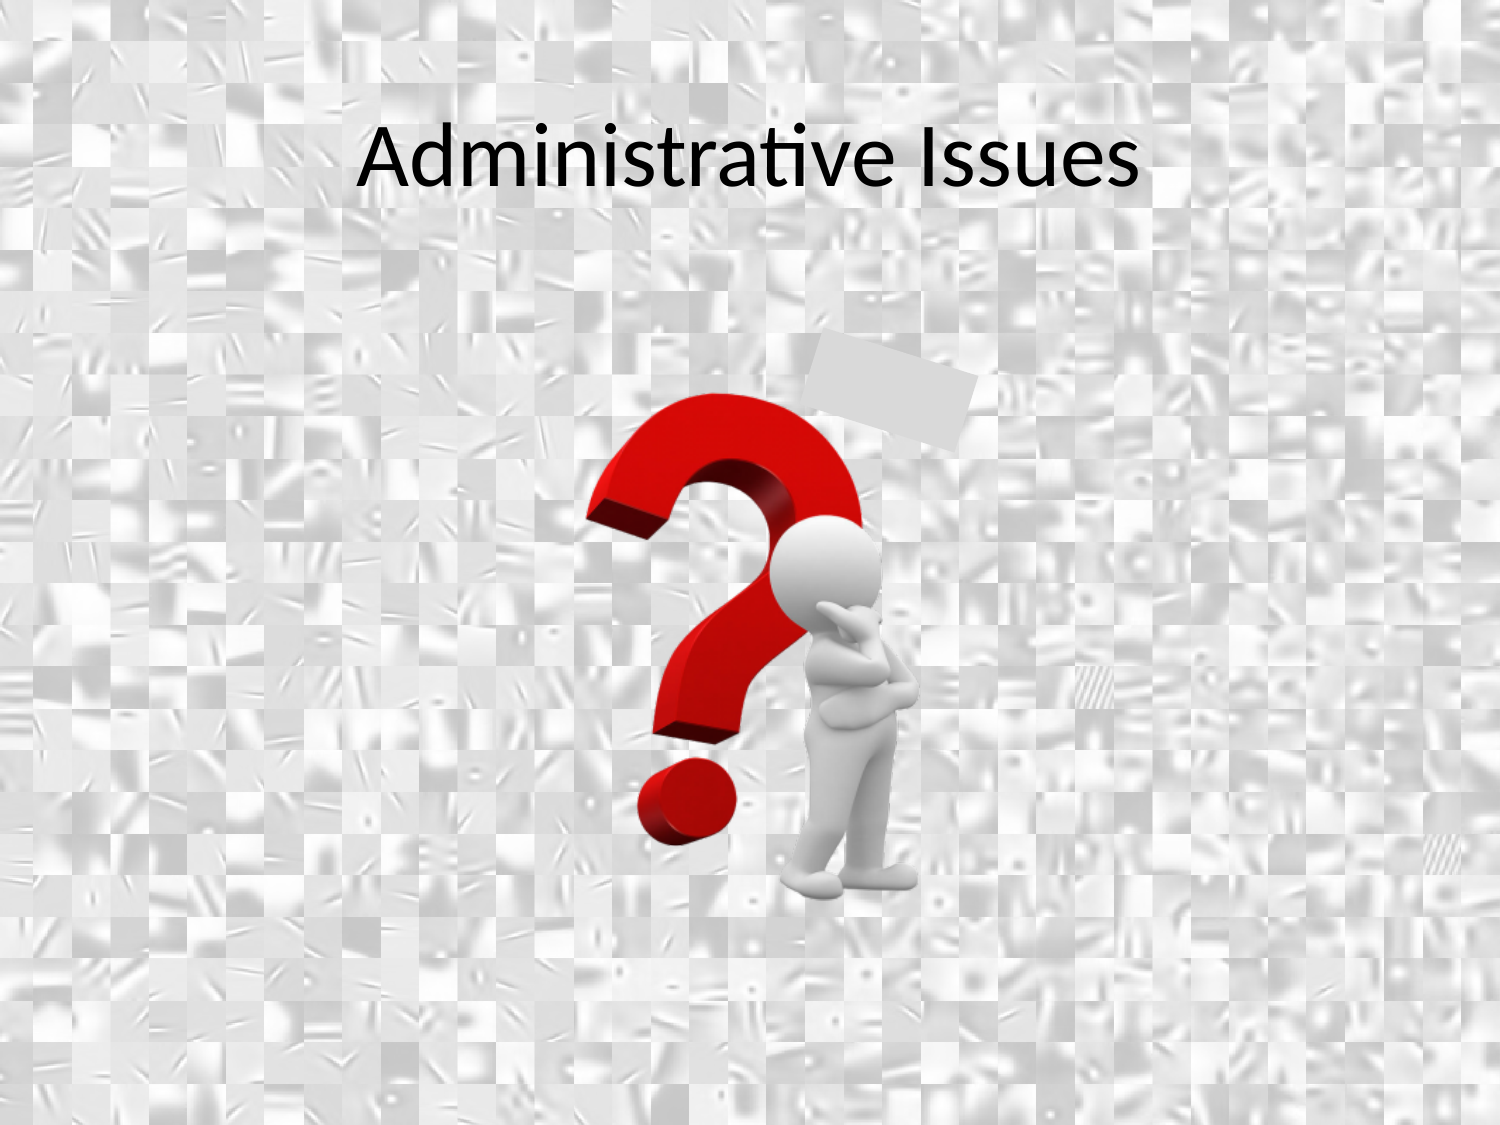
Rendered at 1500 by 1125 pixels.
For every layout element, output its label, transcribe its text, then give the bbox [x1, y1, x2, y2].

text_box Administrative Issues [74, 56, 1425, 244]
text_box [584, 349, 971, 902]
text_box [0, 0, 1500, 1125]
